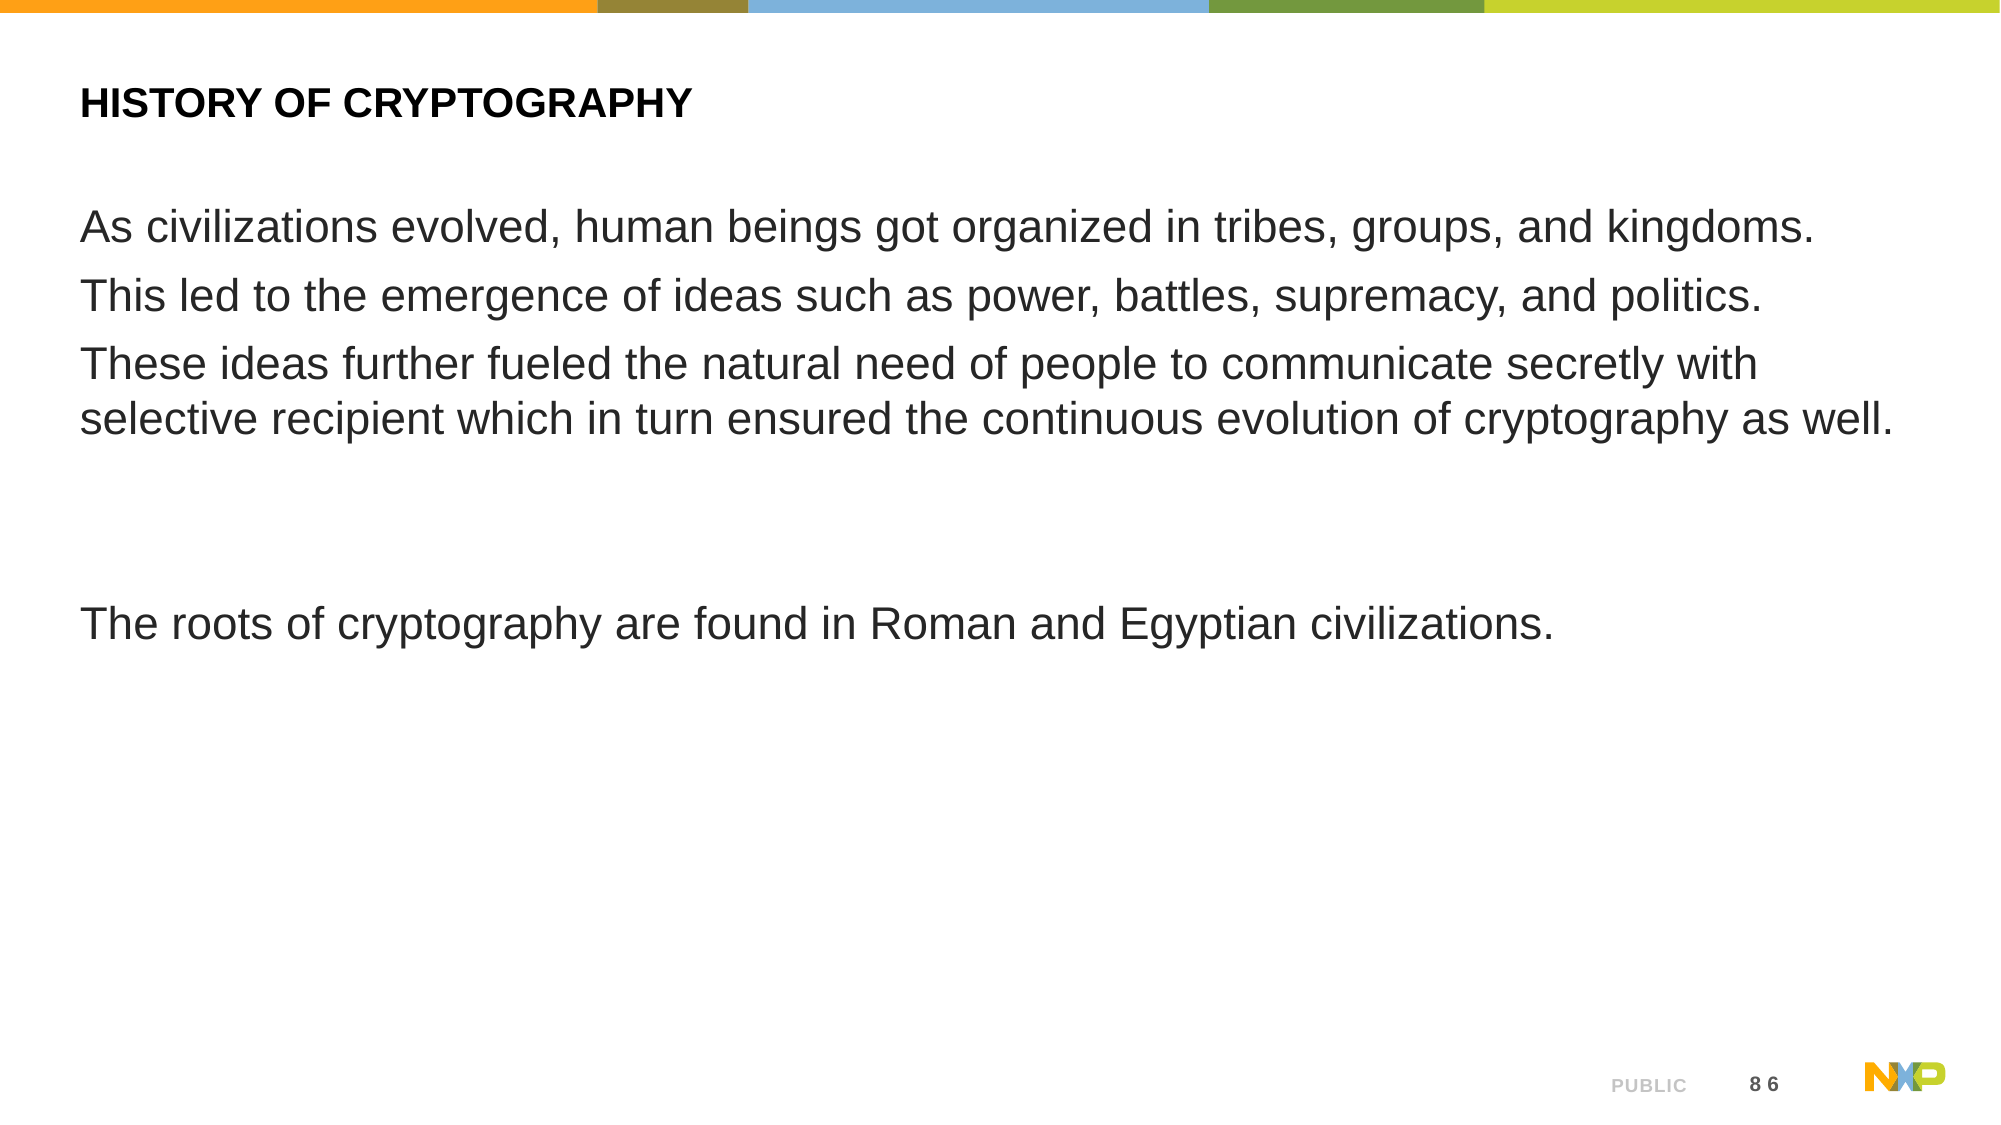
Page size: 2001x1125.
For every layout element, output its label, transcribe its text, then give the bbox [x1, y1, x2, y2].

list As civilizations evolved, human beings got organized in tribes, groups, and kingdoms. This led to the emergence of ideas such as power, battles, supremacy, and politics. These ideas further fueled the natural need of people to communicate secretly with selective recipient which in turn ensured the continuous evolution of cryptography as well. The roots of cryptography are found in Roman and Egyptian civilizations. [64, 189, 1940, 955]
title History of Cryptography [64, 67, 1940, 176]
